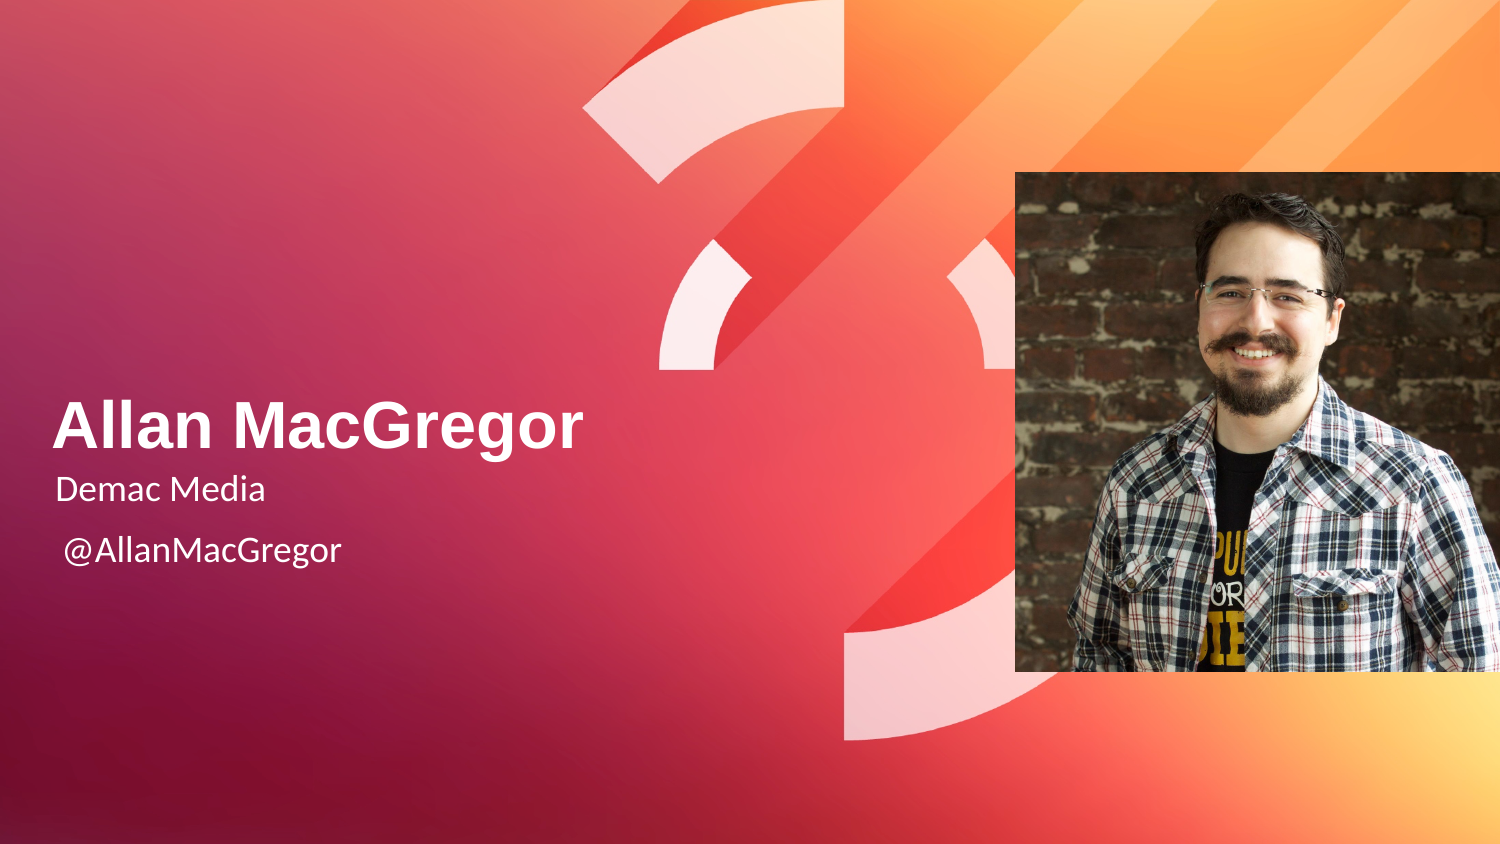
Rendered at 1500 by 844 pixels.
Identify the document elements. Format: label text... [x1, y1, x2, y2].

text_box @AllanMacGregor [53, 517, 351, 578]
title Allan MacGregor [0, 273, 593, 571]
text_box Demac Media [47, 457, 275, 517]
picture [0, 0, 1500, 844]
